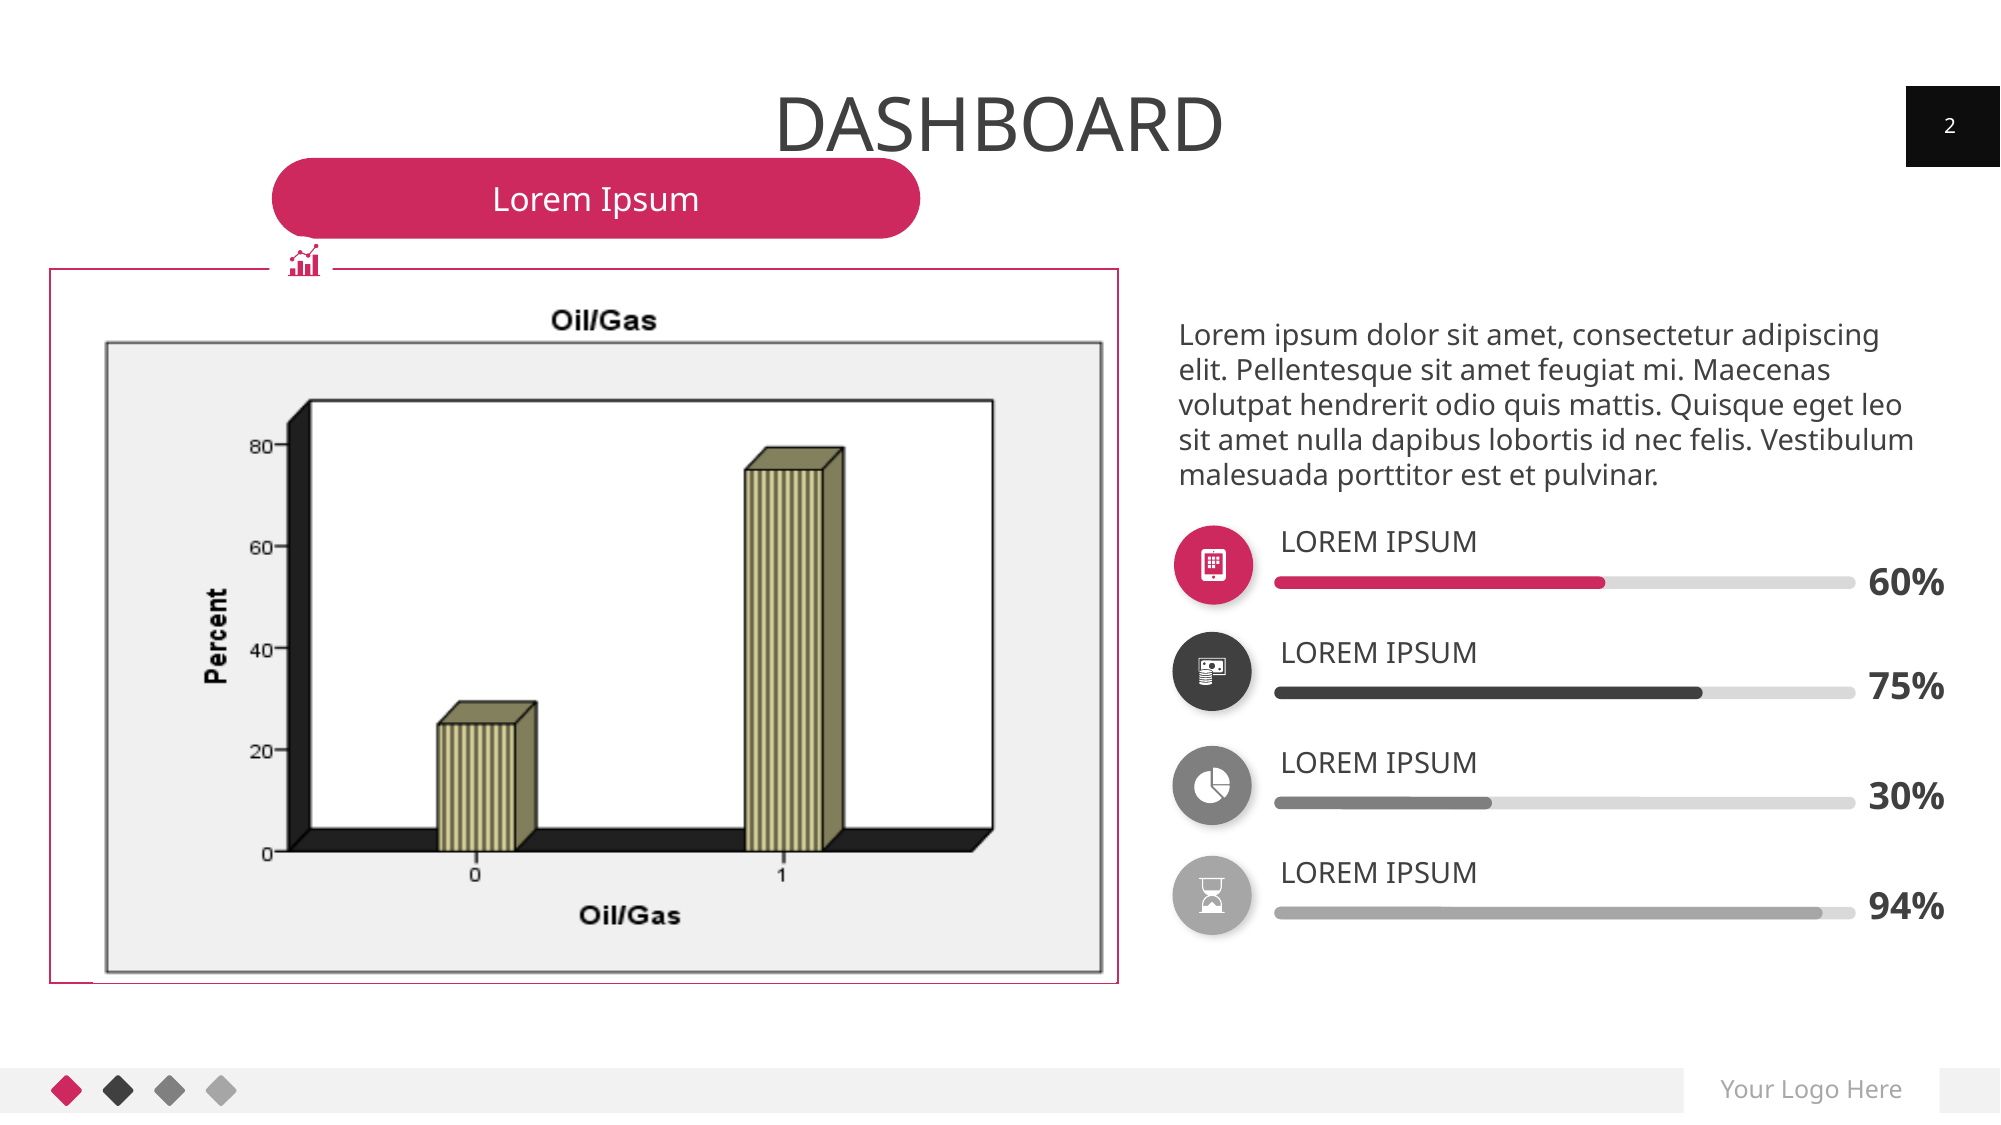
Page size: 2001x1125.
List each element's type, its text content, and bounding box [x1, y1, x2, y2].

text_box LOREM IPSUM [1280, 743, 1646, 779]
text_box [1198, 657, 1226, 686]
picture [93, 281, 1116, 983]
text_box LOREM IPSUM [1280, 523, 1646, 559]
text_box Lorem Ipsum [270, 169, 922, 240]
title Dashboard [137, 86, 1863, 169]
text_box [1194, 767, 1230, 804]
text_box Lorem ipsum dolor sit amet, consectetur adipiscing elit. Pellentesque sit amet feugiat mi. Maecenas volutpat hendrerit odio quis mattis. Quisque eget leo sit amet nulla dapibus lobortis id nec felis. Vestibulum malesuada porttitor est et pulvinar. [1178, 316, 1923, 492]
text_box 60% [1868, 557, 1957, 603]
text_box [49, 268, 1119, 984]
text_box [1172, 524, 1255, 606]
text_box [1201, 549, 1226, 581]
text_box [1171, 744, 1253, 827]
text_box 30% [1868, 771, 1957, 817]
text_box LOREM IPSUM [1280, 633, 1646, 669]
text_box 75% [1868, 661, 1957, 707]
text_box [268, 235, 334, 281]
text_box [1171, 854, 1253, 936]
text_box LOREM IPSUM [1280, 853, 1646, 890]
text_box [1198, 876, 1226, 914]
slide_number 2 [1915, 96, 1985, 157]
text_box 94% [1868, 881, 1957, 927]
text_box [1171, 630, 1253, 713]
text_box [287, 243, 321, 277]
footer Your Logo Here [1683, 1067, 1940, 1114]
